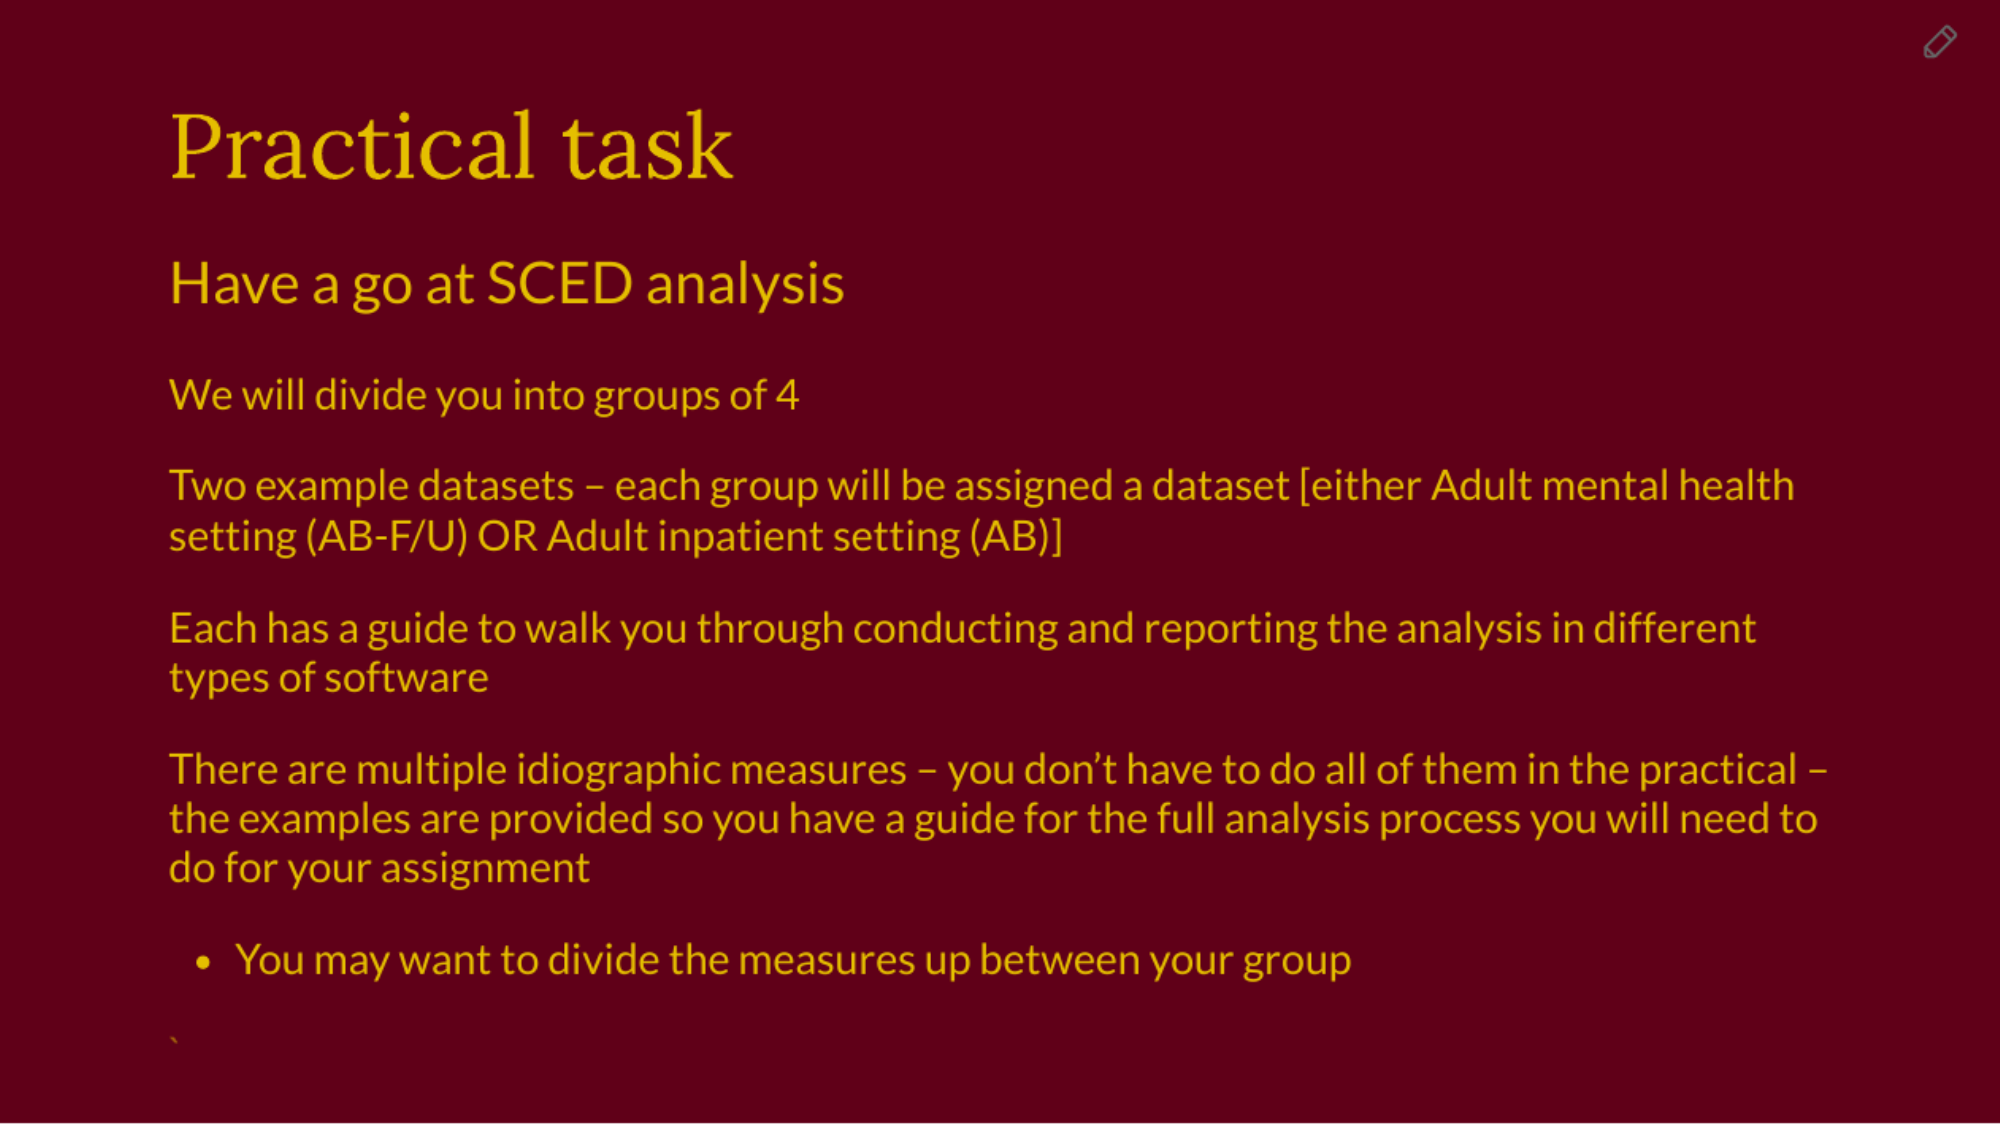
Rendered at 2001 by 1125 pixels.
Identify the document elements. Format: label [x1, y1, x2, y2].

list [0, 0, 2000, 1125]
